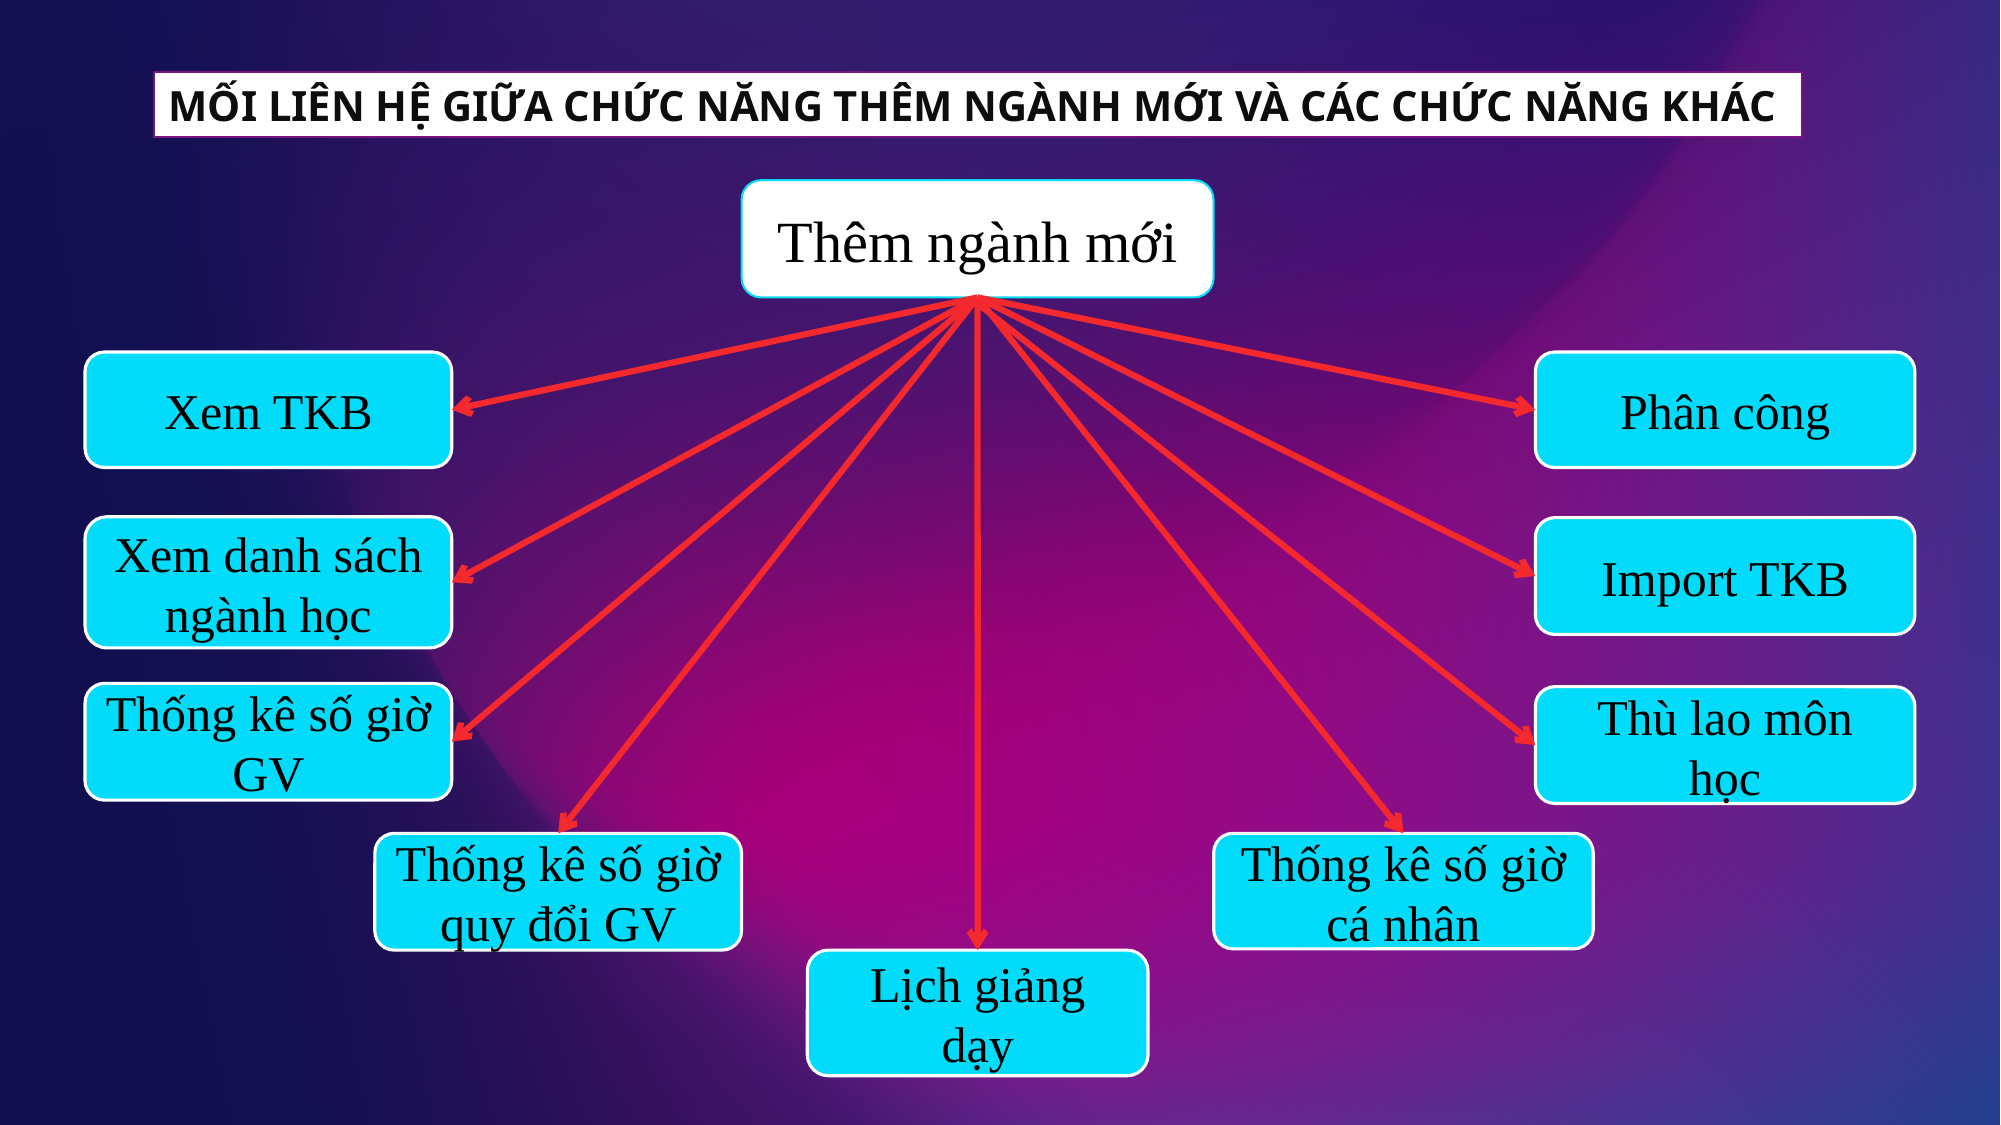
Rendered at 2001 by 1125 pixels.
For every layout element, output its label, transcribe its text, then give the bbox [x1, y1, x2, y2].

picture [0, 0, 2000, 1125]
text_box Xem TKB [83, 350, 451, 470]
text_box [977, 410, 1536, 576]
text_box Thống kê số giờ GV [83, 681, 454, 802]
text_box Import TKB [1536, 516, 1917, 636]
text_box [558, 297, 977, 834]
text_box Mối liên hệ giữa chức năng Thêm ngành mới và các chức năng khác [153, 71, 1803, 138]
text_box Lịch giảng dạy [805, 948, 1150, 1078]
text_box Thống kê số giờ quy đổi GV [373, 831, 744, 952]
text_box Thù lao môn học [1533, 685, 1917, 806]
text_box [977, 746, 1404, 834]
text_box Thêm ngành mới [740, 179, 1215, 297]
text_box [451, 297, 558, 742]
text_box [977, 576, 1536, 746]
text_box Thống kê số giờ cá nhân [1212, 831, 1595, 951]
text_box Xem danh sách ngành học [83, 515, 451, 650]
text_box Phân công [1536, 350, 1917, 470]
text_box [977, 297, 1536, 410]
